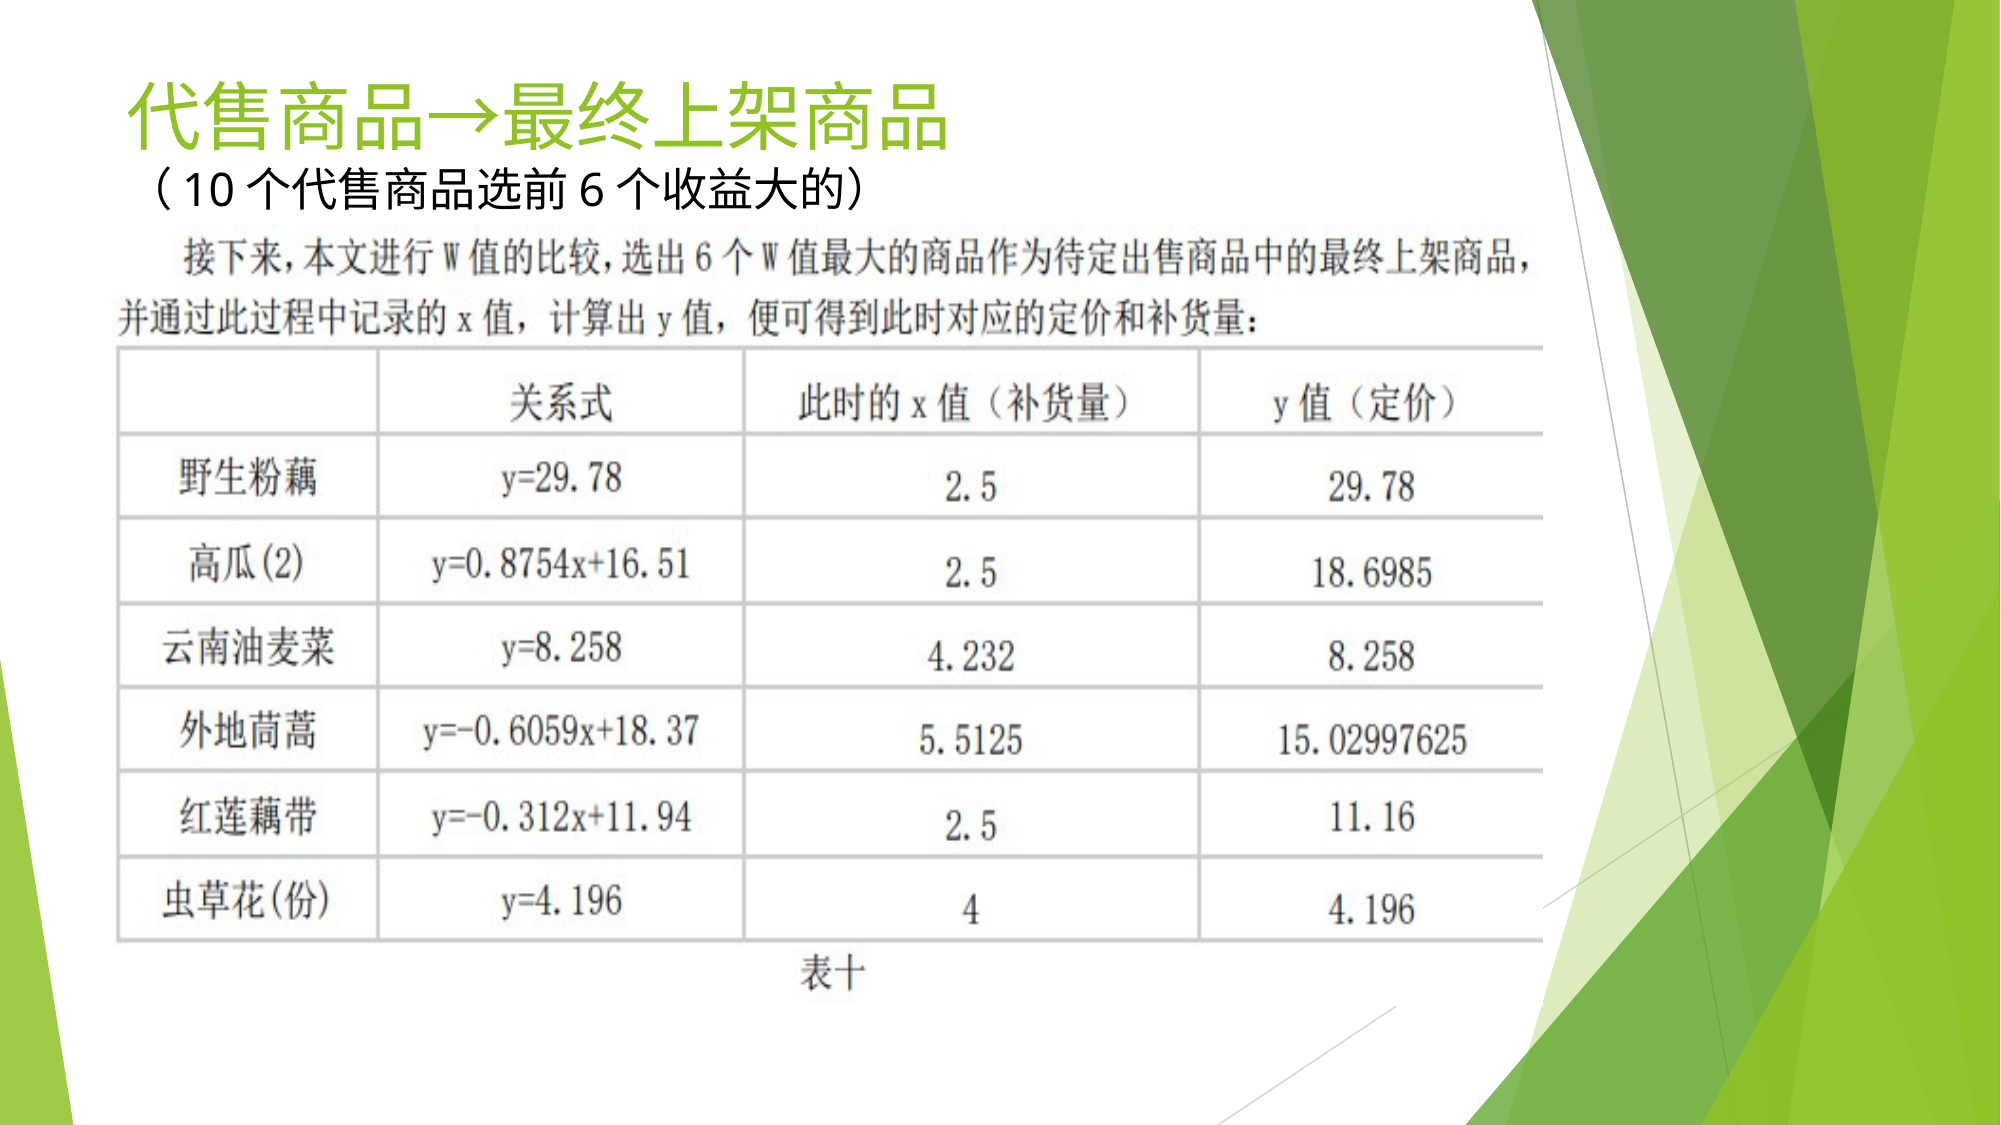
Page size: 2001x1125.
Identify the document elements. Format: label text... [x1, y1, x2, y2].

picture [110, 223, 1544, 1007]
title 代售商品→最终上架商品 （10个代售商品选前6个收益大的） [111, 62, 1522, 221]
